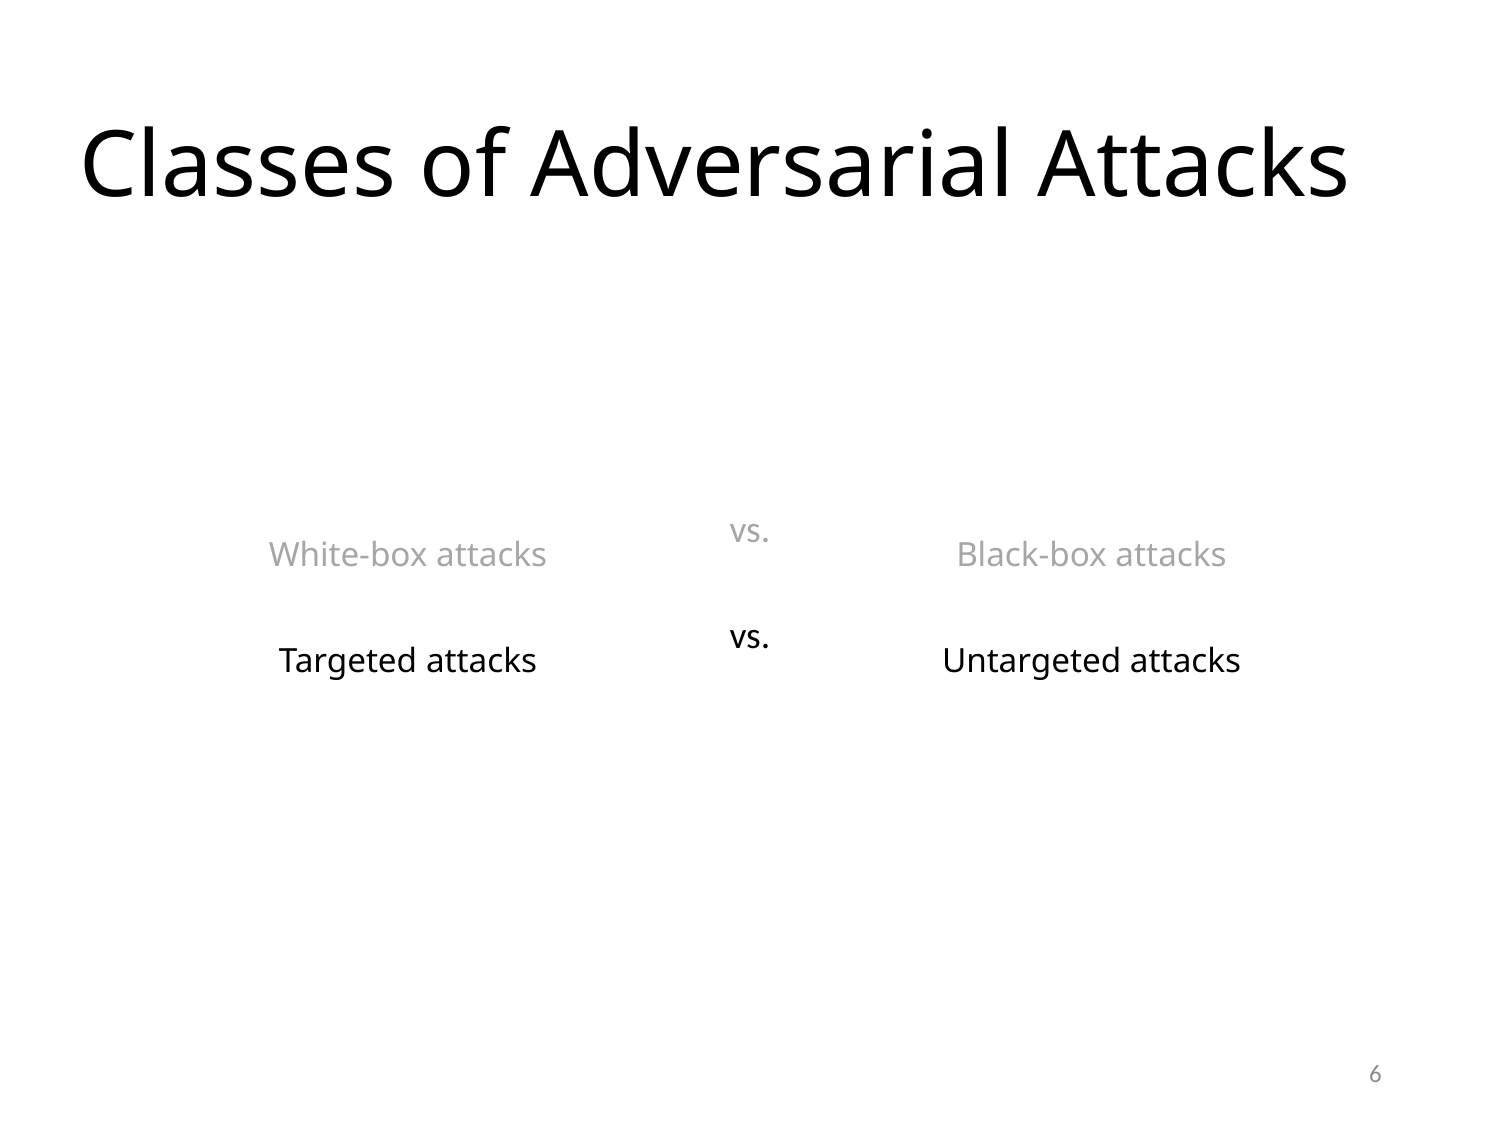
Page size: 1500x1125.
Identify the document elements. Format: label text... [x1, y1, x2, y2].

table_header vs. [579, 479, 921, 584]
title Classes of Adversarial Attacks [64, 58, 1485, 276]
slide_number 6 [1059, 1042, 1397, 1103]
table_header Black-box attacks [921, 479, 1263, 584]
table_cell vs. [579, 584, 921, 690]
table_cell Targeted attacks [237, 584, 579, 690]
table_header White-box attacks [237, 479, 579, 584]
table_cell Untargeted attacks [921, 584, 1263, 690]
